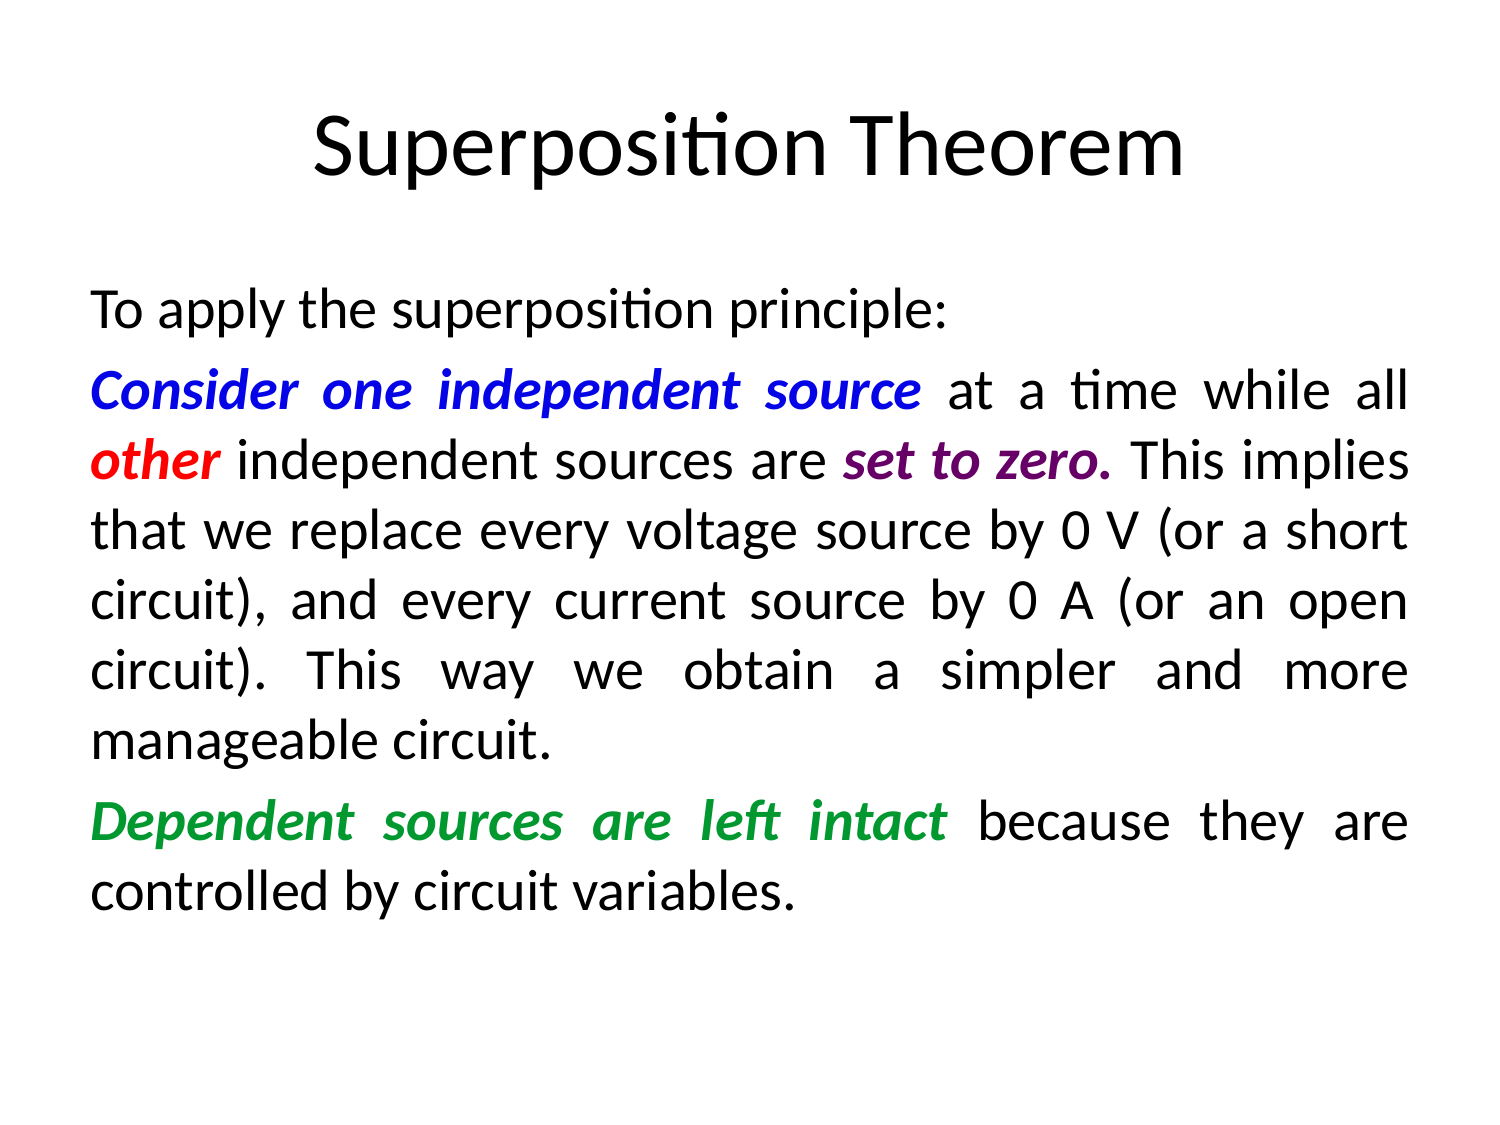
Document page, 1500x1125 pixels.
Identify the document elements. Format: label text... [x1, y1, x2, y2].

title Superposition Theorem [75, 45, 1425, 233]
list To apply the superposition principle: Consider one independent source at a time while all other independent sources are set to zero. This implies that we replace every voltage source by 0 V (or a short circuit), and every current source by 0 A (or an open circuit). This way we obtain a simpler and more manageable circuit. Dependent sources are left intact because they are controlled by circuit variables. [75, 262, 1425, 1005]
